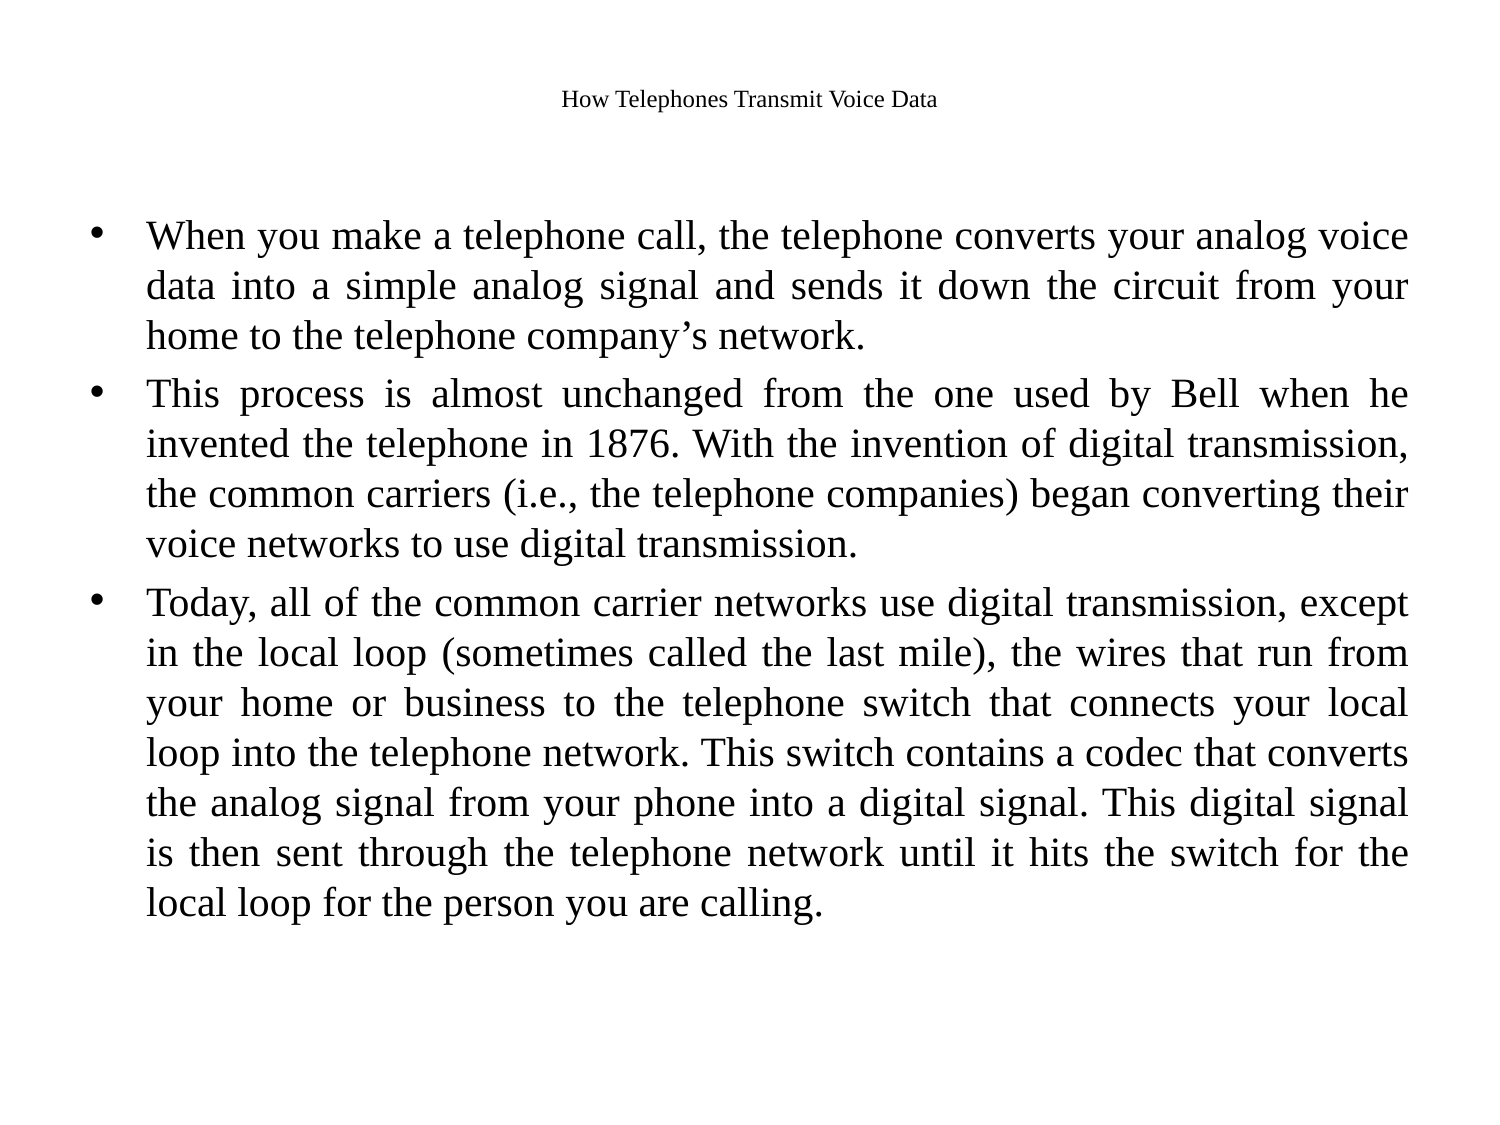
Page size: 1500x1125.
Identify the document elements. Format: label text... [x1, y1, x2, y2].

list When you make a telephone call, the telephone converts your analog voice data into a simple analog signal and sends it down the circuit from your home to the telephone company’s network. This process is almost unchanged from the one used by Bell when he invented the telephone in 1876. With the invention of digital transmission, the common carriers (i.e., the telephone companies) began converting their voice networks to use digital transmission. Today, all of the common carrier networks use digital transmission, except in the local loop (sometimes called the last mile), the wires that run from your home or business to the telephone switch that connects your local loop into the telephone network. This switch contains a codec that converts the analog signal from your phone into a digital signal. This digital signal is then sent through the telephone network until it hits the switch for the local loop for the person you are calling. [75, 200, 1425, 1005]
title How Telephones Transmit Voice Data [75, 45, 1425, 150]
